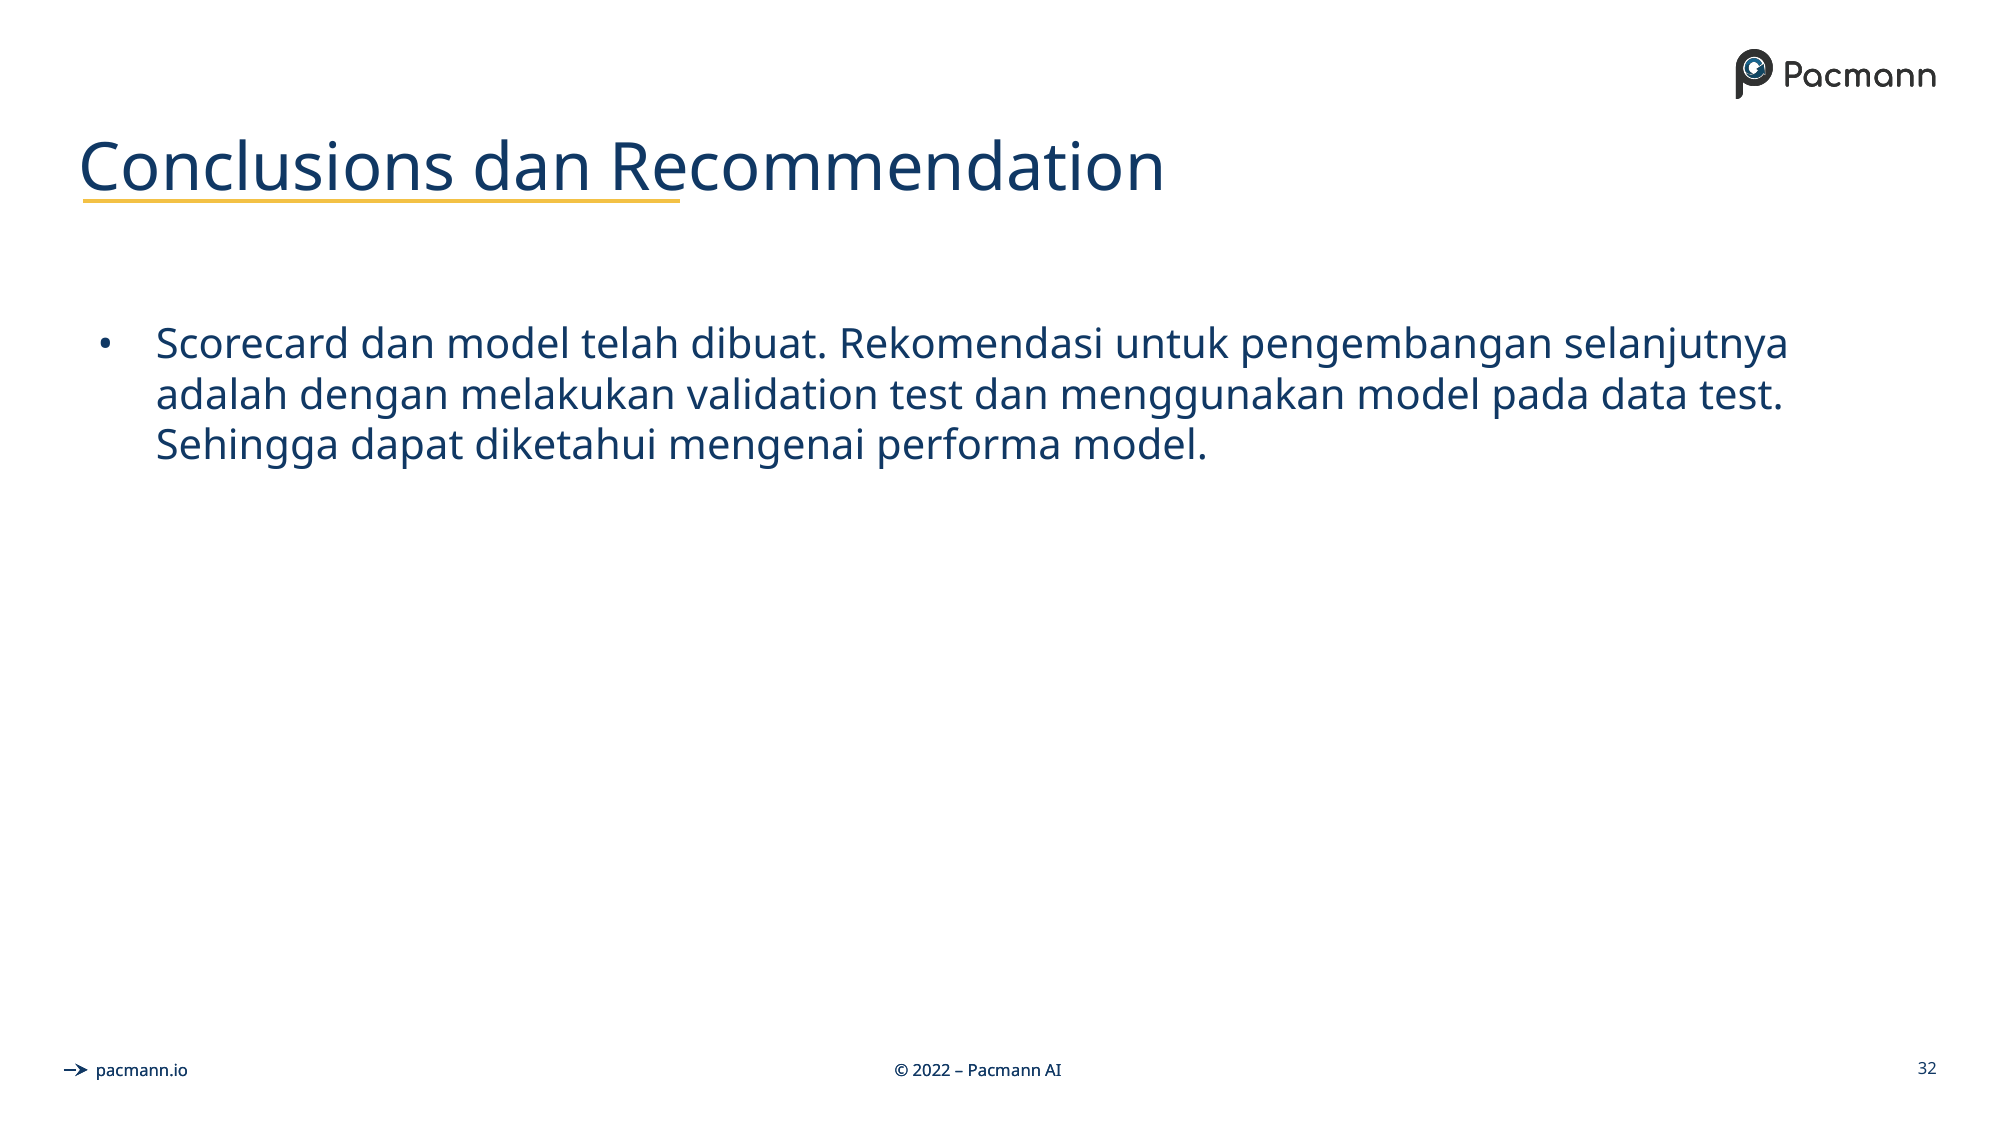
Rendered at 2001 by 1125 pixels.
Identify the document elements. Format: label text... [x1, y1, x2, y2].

title Conclusions dan Recommendation [63, 59, 1935, 278]
text_box Scorecard dan model telah dibuat. Rekomendasi untuk pengembangan selanjutnya adalah dengan melakukan validation test dan menggunakan model pada data test. Sehingga dapat diketahui mengenai performa model. [65, 259, 1934, 575]
picture [1707, 36, 1966, 112]
